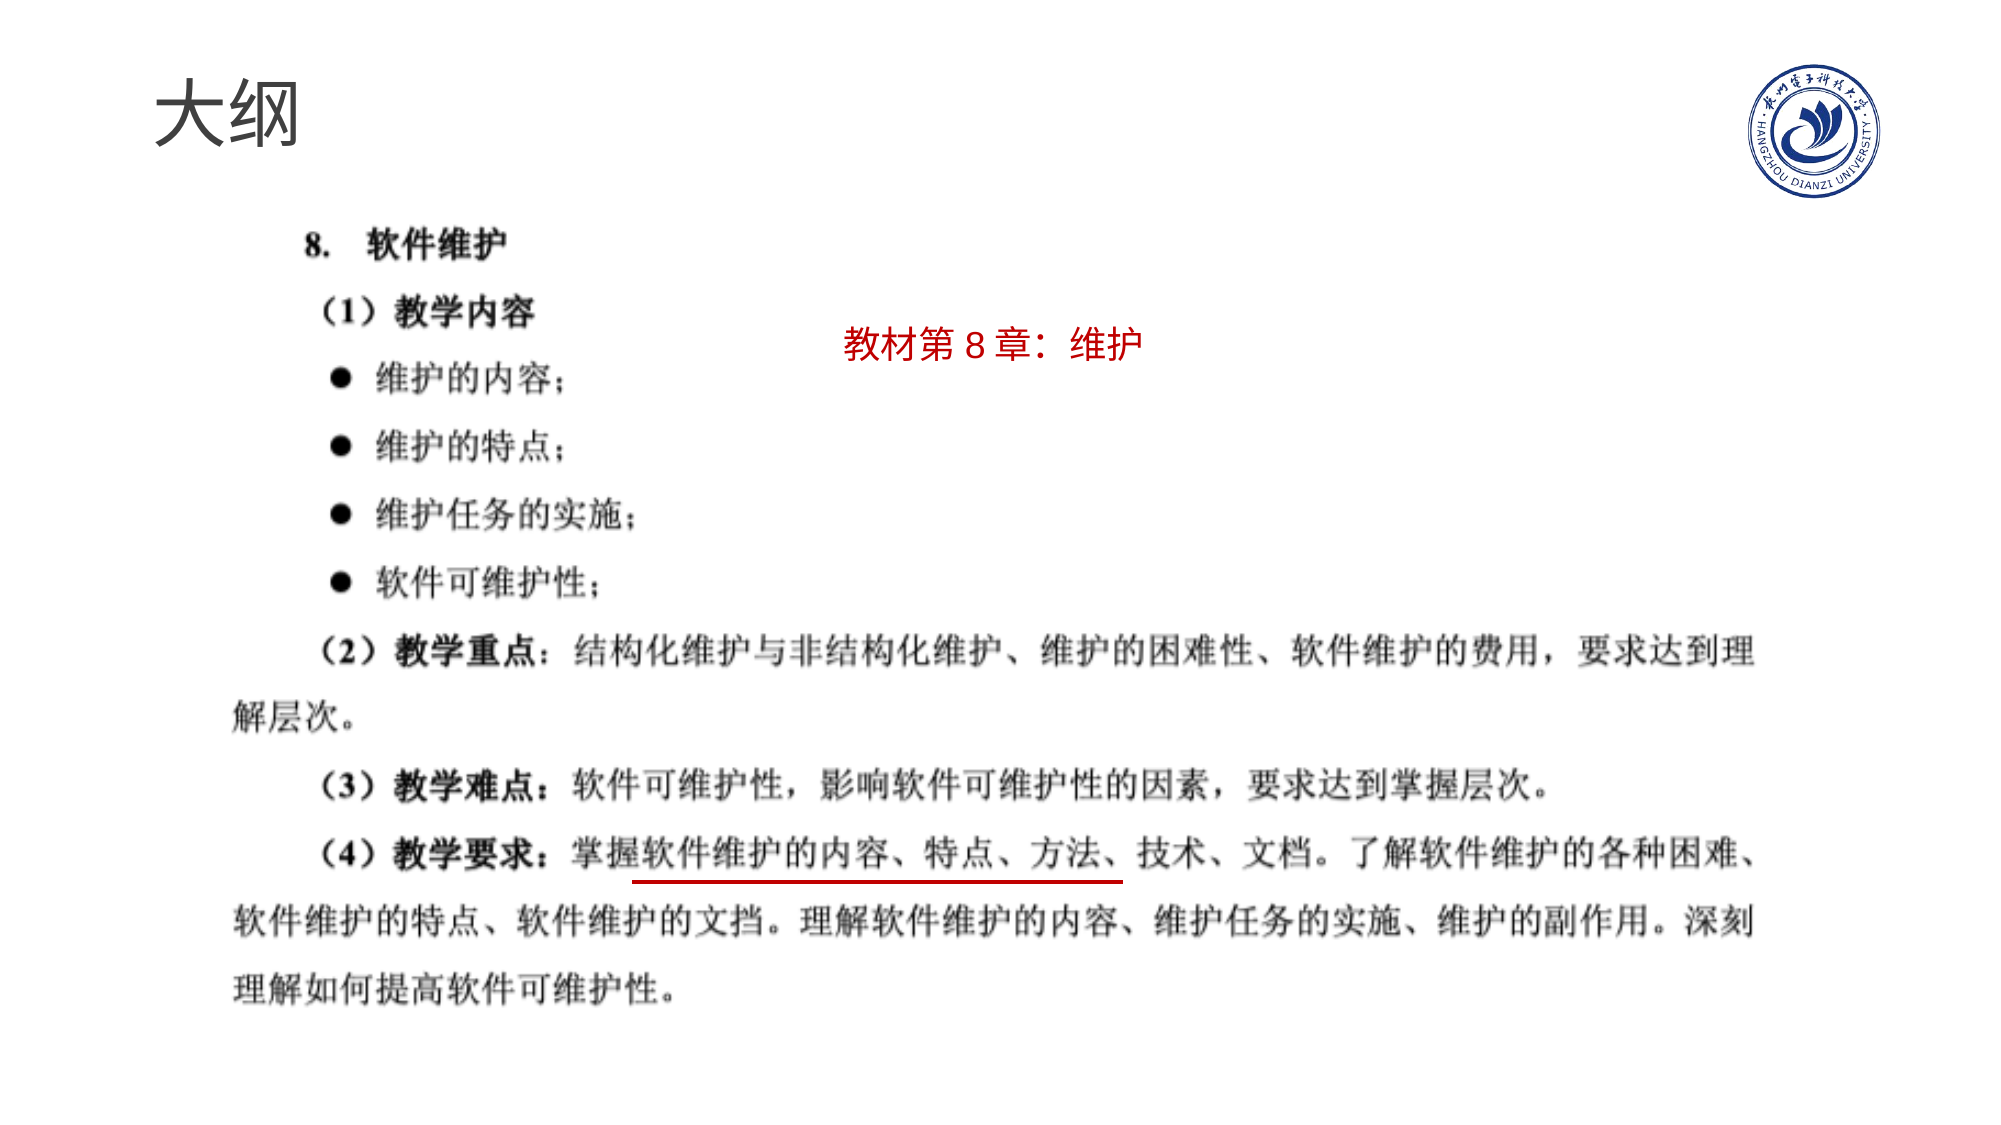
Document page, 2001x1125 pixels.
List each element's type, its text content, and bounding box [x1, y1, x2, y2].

picture [1743, 59, 1885, 203]
picture [173, 208, 1827, 1044]
title 大纲 [137, 59, 1863, 174]
